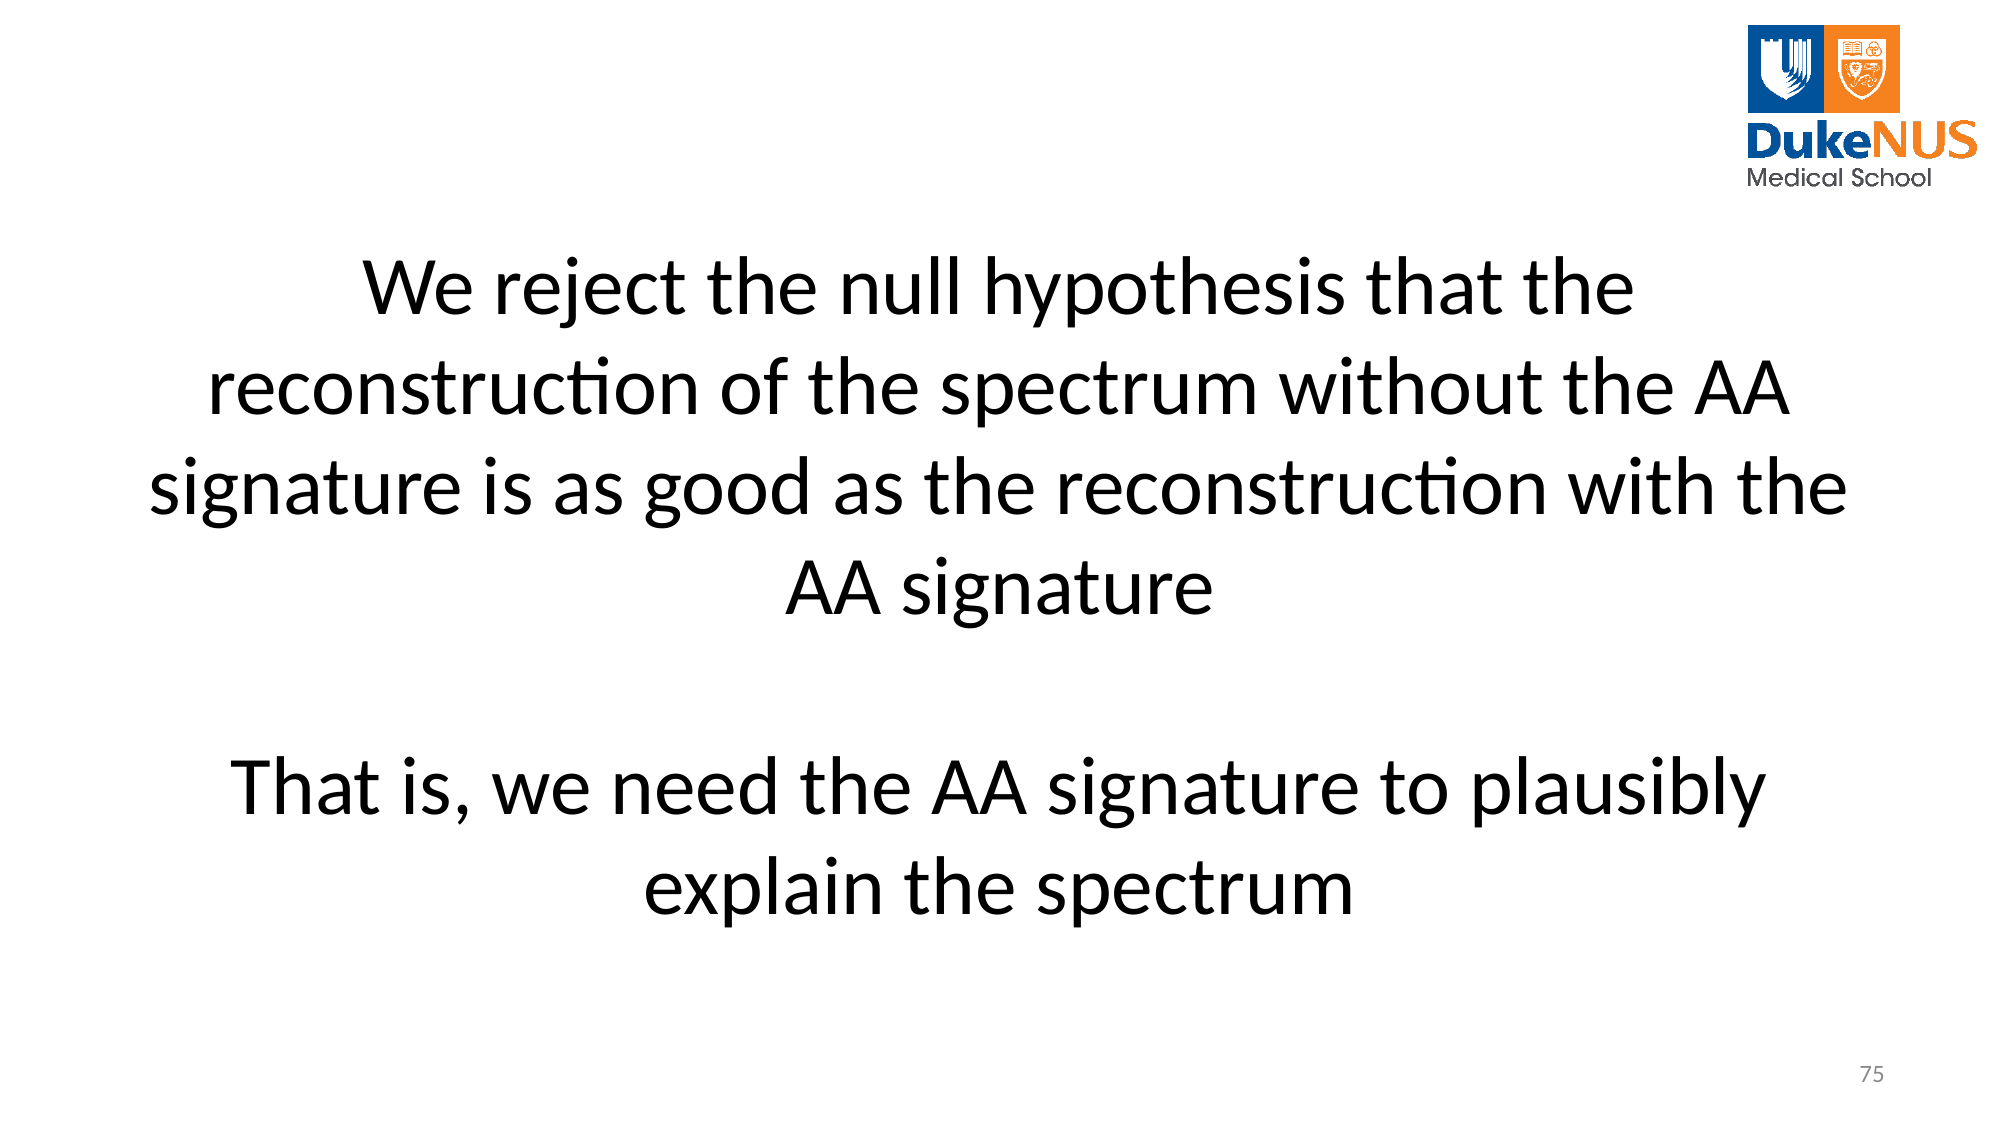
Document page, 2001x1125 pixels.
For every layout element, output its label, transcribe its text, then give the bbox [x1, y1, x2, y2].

title We reject the null hypothesis that the reconstruction of the spectrum without the AA signature is as good as the reconstruction with the AA signature That is, we need the AA signature to plausibly explain the spectrum [99, 174, 1900, 988]
slide_number 75 [1433, 1042, 1900, 1103]
picture [1737, 12, 1978, 189]
